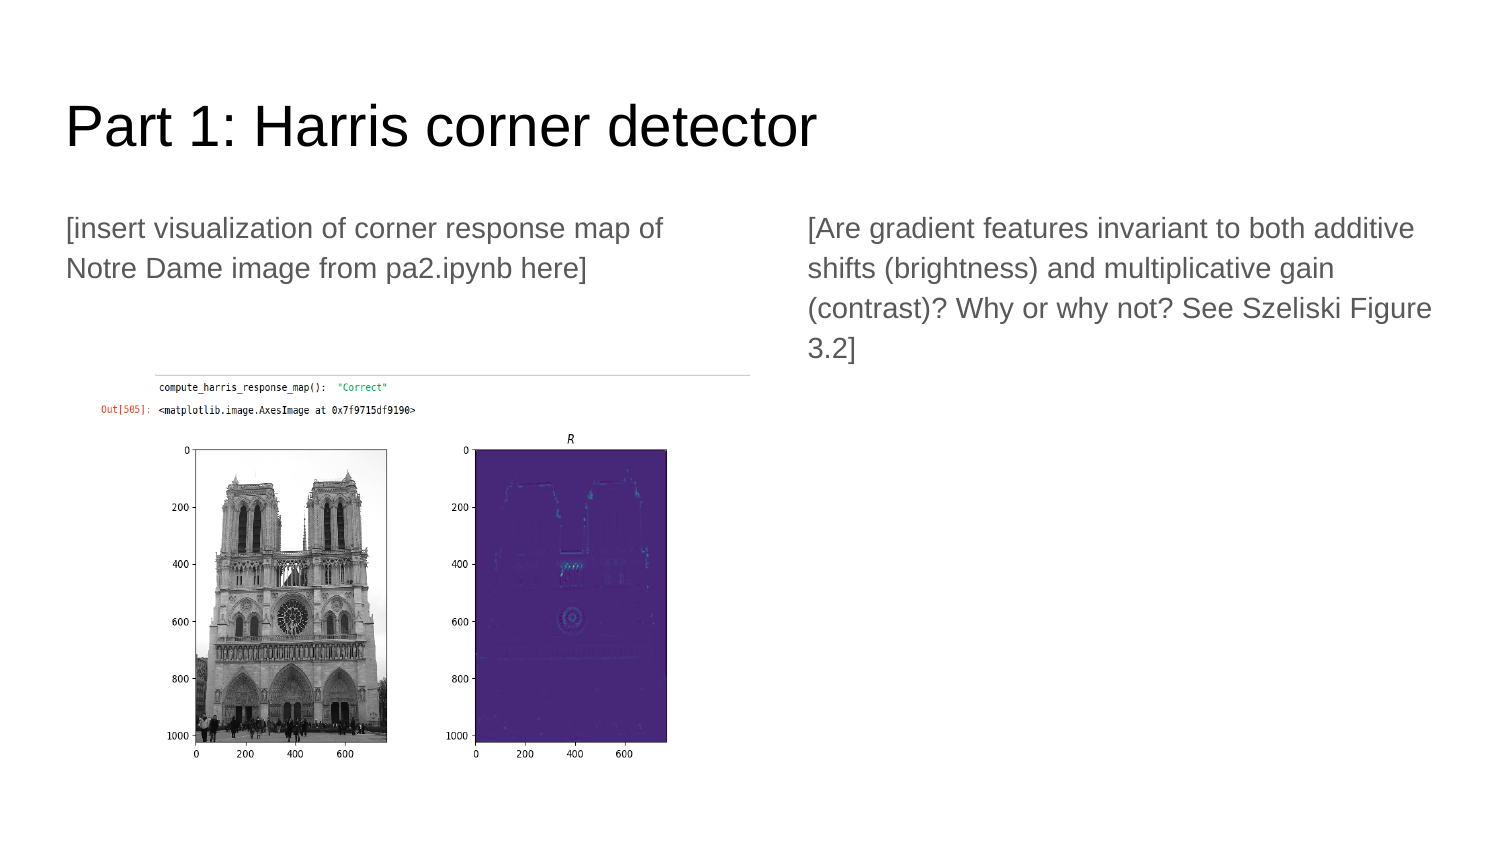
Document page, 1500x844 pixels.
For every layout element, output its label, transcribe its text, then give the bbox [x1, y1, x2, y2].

text_box Part 1: Harris corner detector [51, 72, 1449, 167]
text_box [insert visualization of corner response map of Notre Dame image from pa2.ipynb here] [51, 189, 708, 750]
picture [93, 374, 751, 781]
text_box [Are gradient features invariant to both additive shifts (brightness) and multiplicative gain (contrast)? Why or why not? See Szeliski Figure 3.2] [792, 189, 1449, 750]
